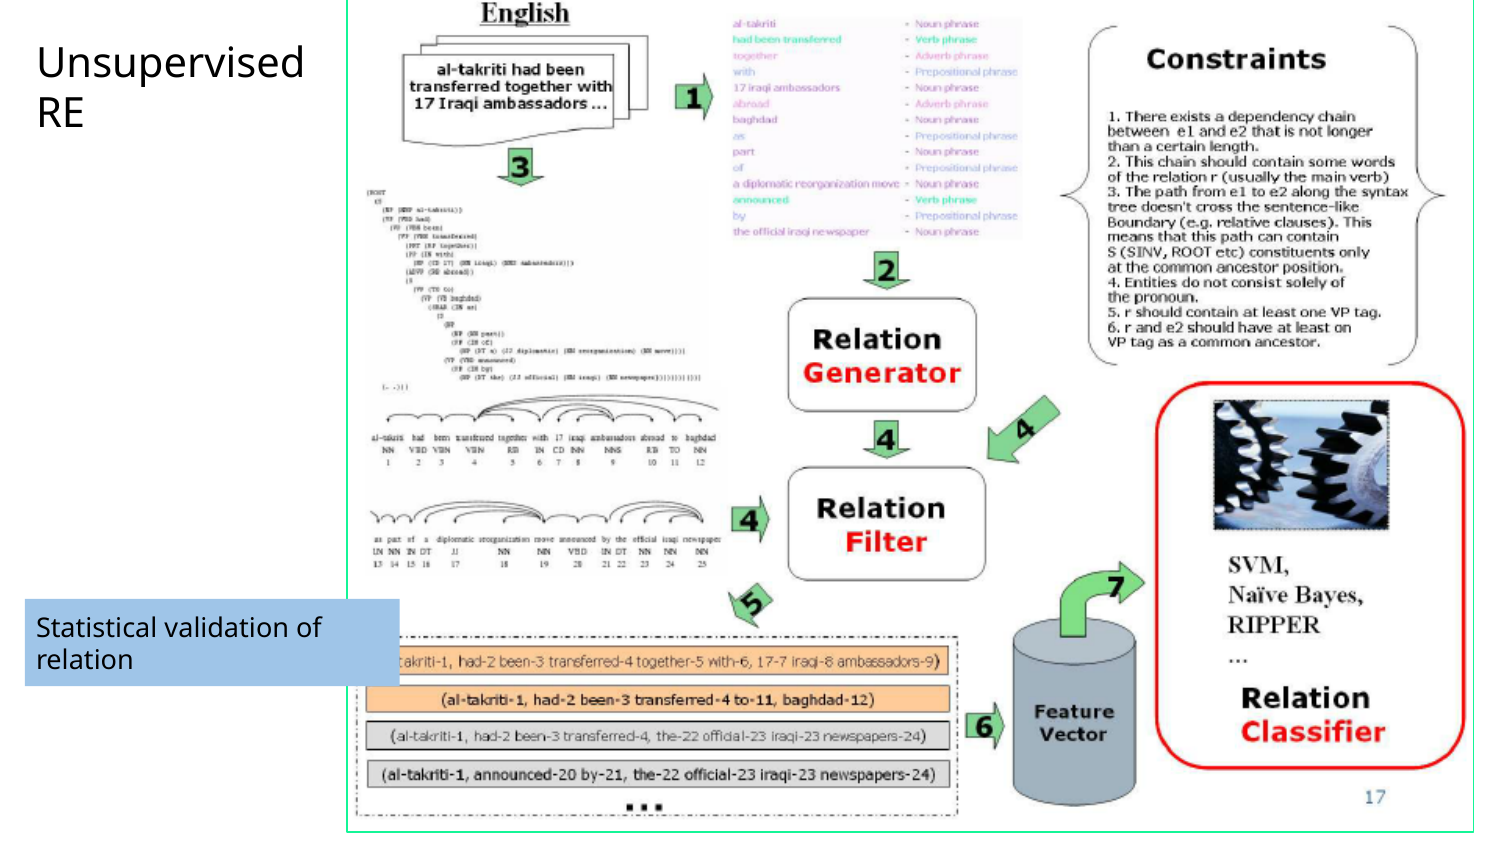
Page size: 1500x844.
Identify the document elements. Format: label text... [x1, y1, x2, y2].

text_box Statistical validation of relation [24, 598, 342, 687]
picture [347, 0, 1473, 832]
text_box Unsupervised RE [24, 24, 342, 147]
